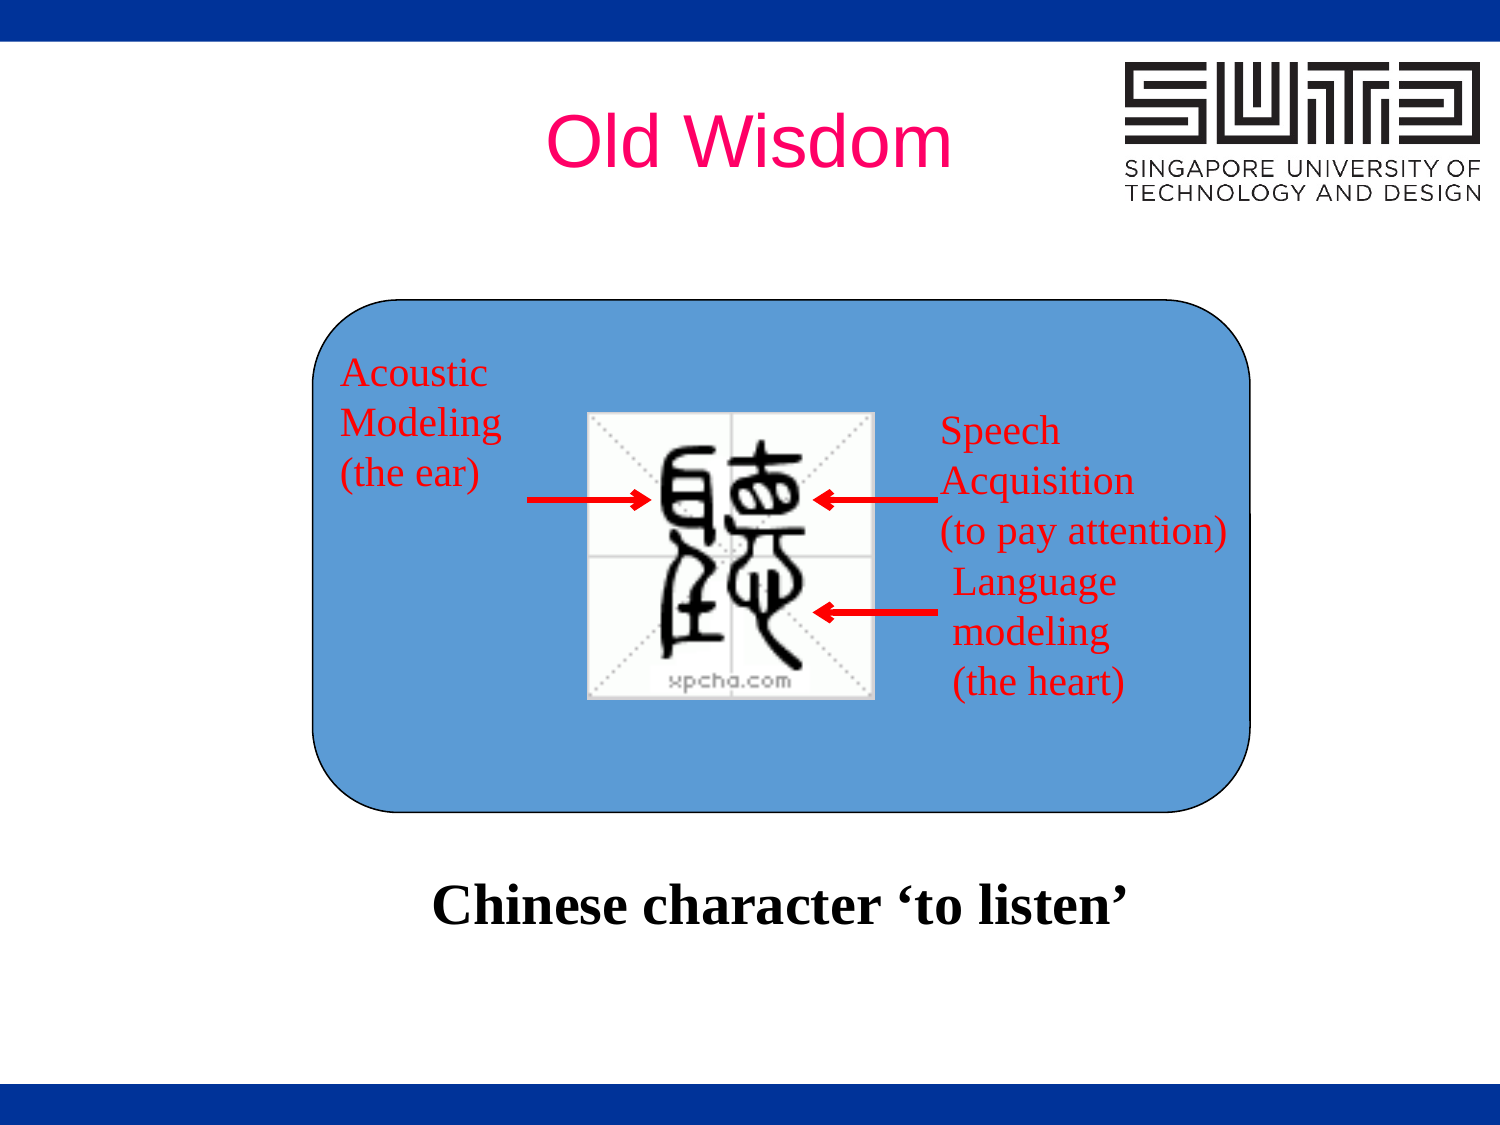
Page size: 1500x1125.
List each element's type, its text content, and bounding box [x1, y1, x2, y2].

picture [1124, 62, 1480, 201]
text_box Speech Acquisition (to pay attention) [925, 395, 1243, 561]
text_box [312, 299, 1251, 813]
text_box Chinese character ‘to listen’ [416, 858, 1156, 944]
picture [587, 412, 875, 700]
text_box Language modeling (the heart) [937, 546, 1213, 712]
text_box Acoustic Modeling (the ear) [324, 337, 575, 503]
title Old Wisdom [112, 93, 1124, 194]
